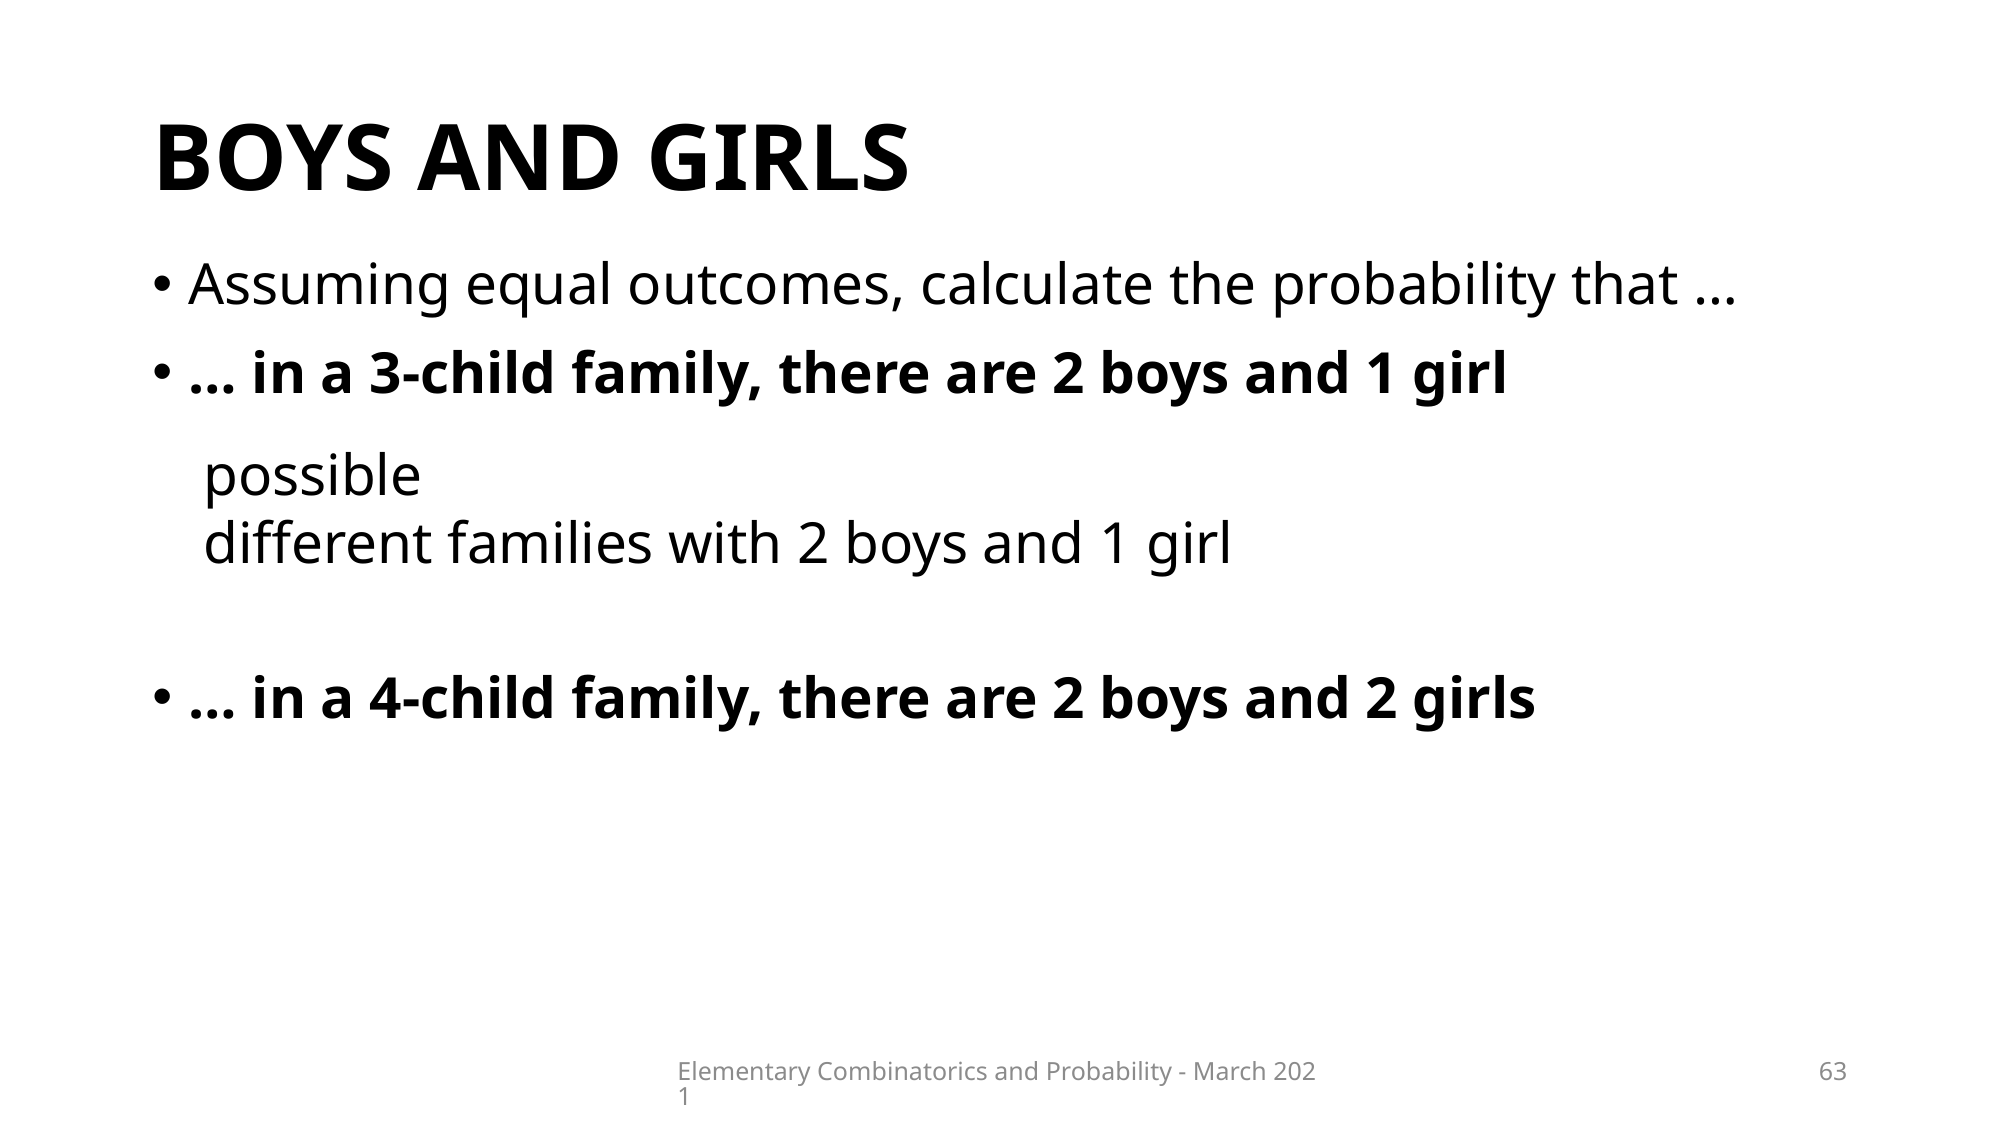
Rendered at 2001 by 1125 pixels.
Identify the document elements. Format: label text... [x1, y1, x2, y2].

slide_number 63 [1412, 1042, 1863, 1103]
title Boys and girls [137, 52, 1863, 270]
footer Elementary Combinatorics and Probability - March 2021 [662, 1042, 1338, 1103]
